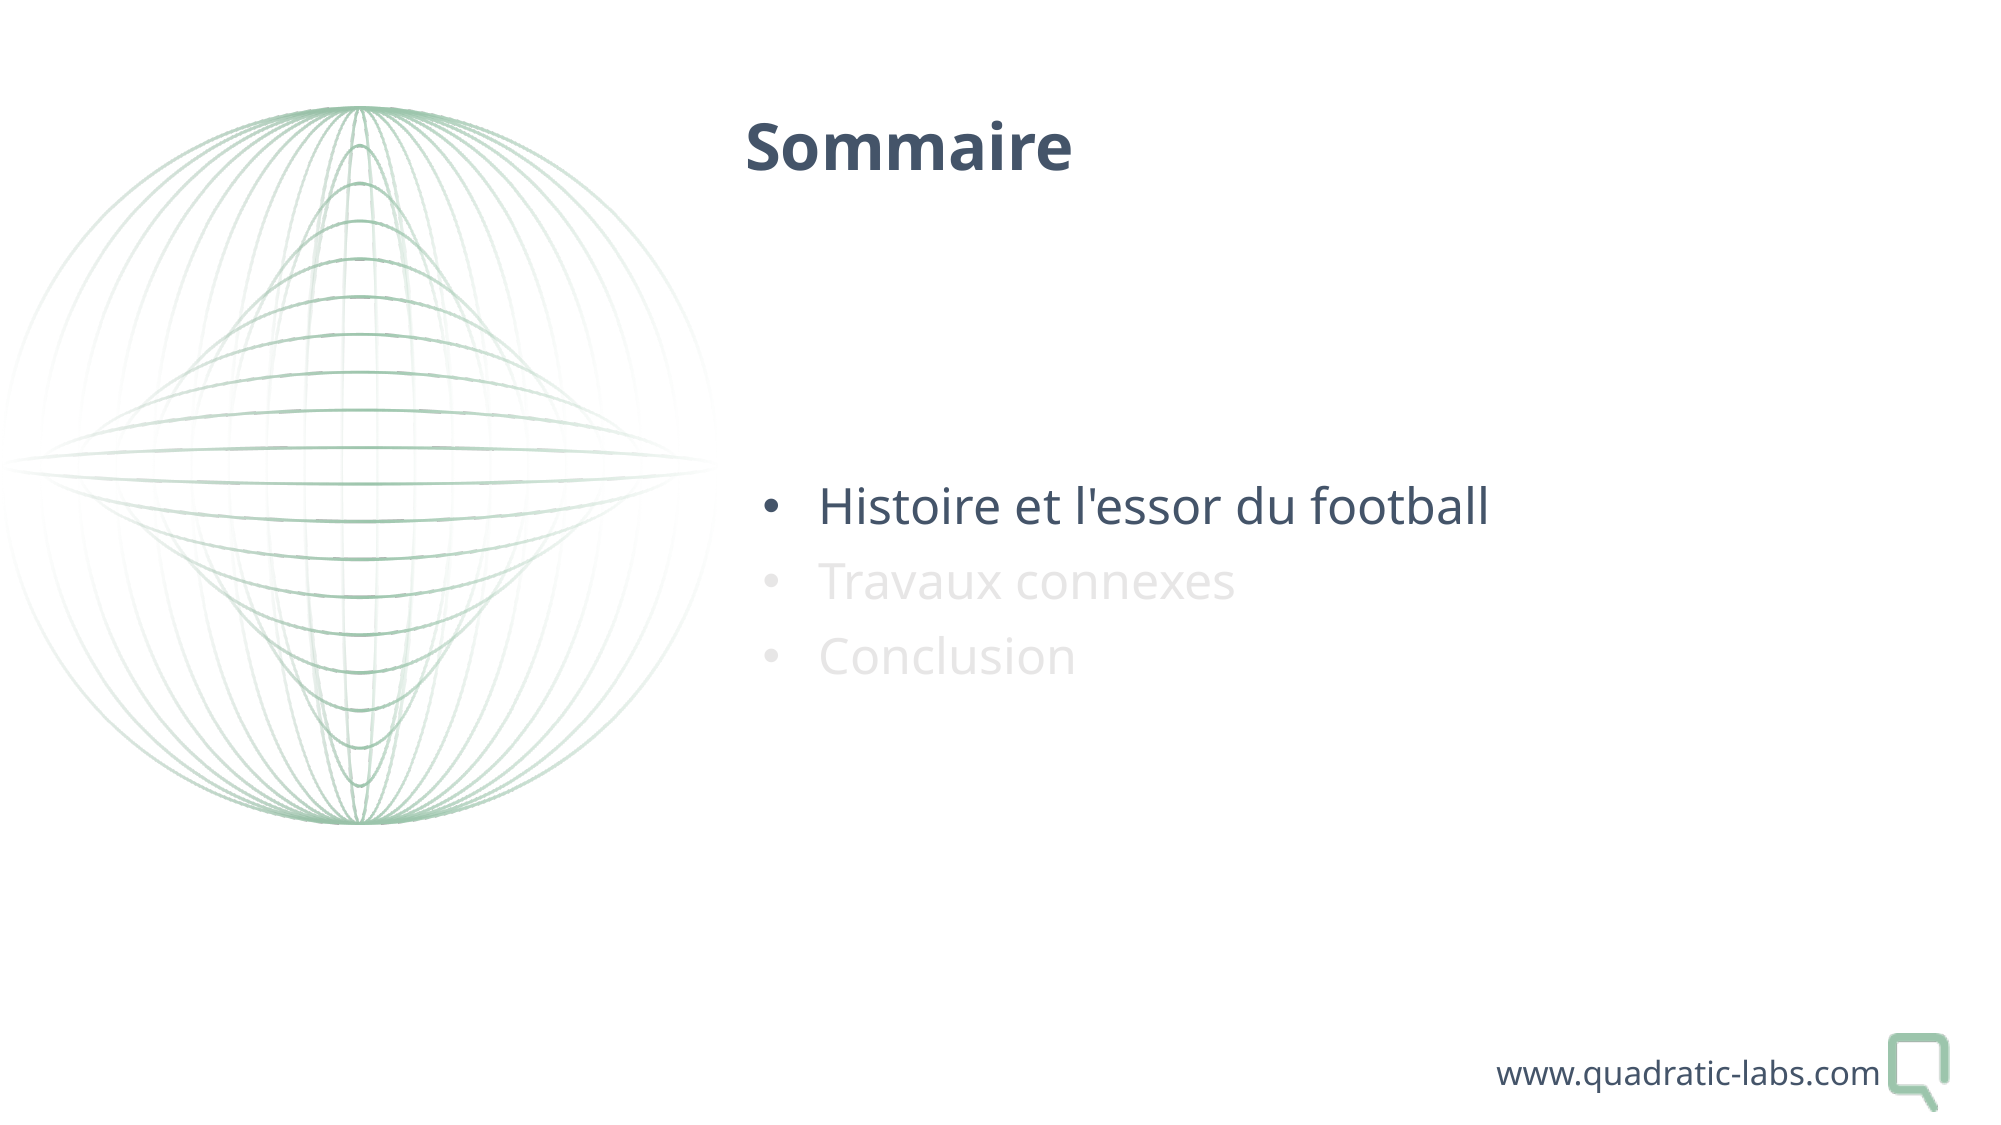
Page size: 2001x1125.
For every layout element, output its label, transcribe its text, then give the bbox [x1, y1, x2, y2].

subtitle Histoire et l'essor du football Travaux connexes Conclusion [747, 257, 1980, 909]
title Sommaire [730, 106, 1962, 193]
